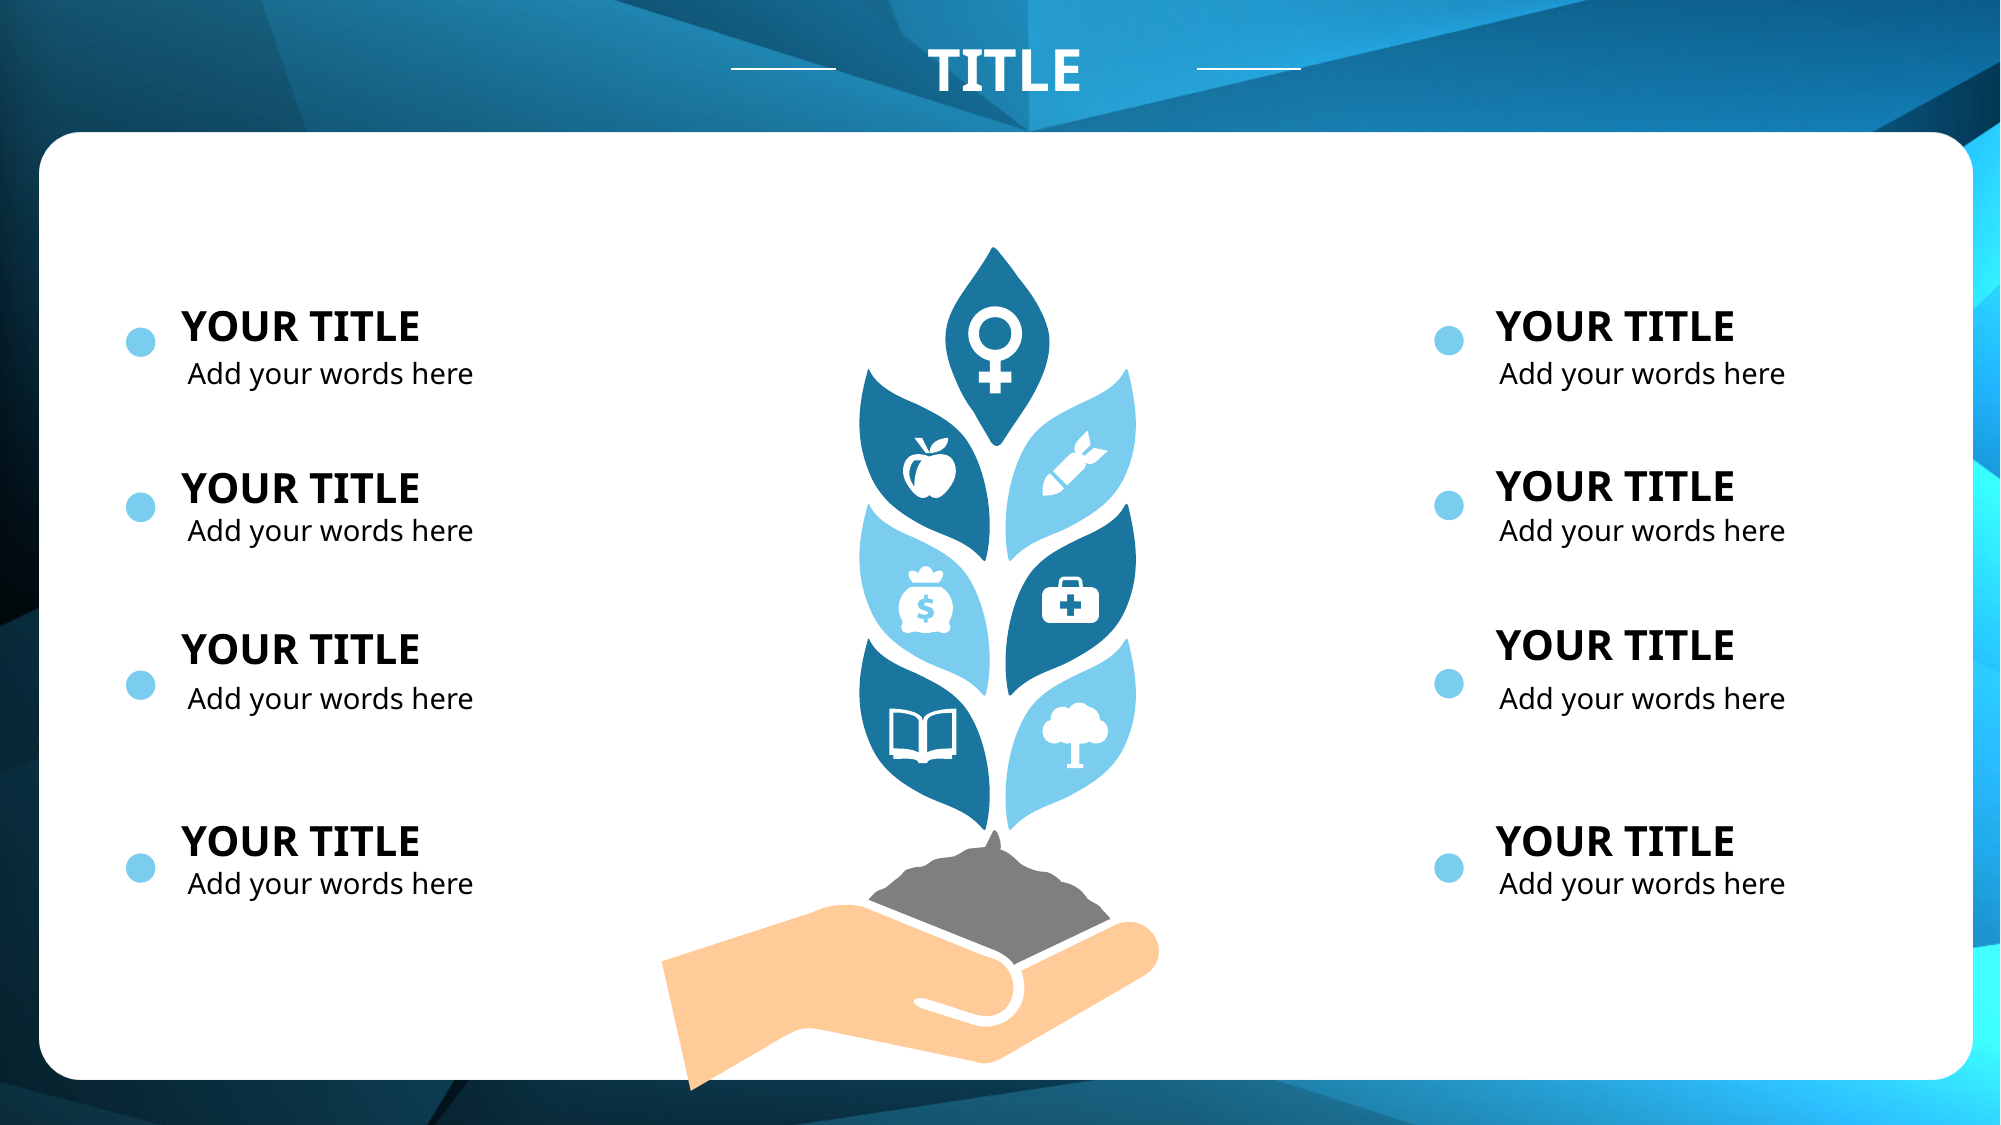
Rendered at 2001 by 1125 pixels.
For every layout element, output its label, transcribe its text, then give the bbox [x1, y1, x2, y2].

text_box YOUR TITLE [180, 299, 421, 351]
picture [0, 0, 2001, 1125]
text_box [868, 830, 1111, 966]
text_box [1042, 702, 1109, 769]
text_box TITLE [882, 26, 1099, 68]
text_box YOUR TITLE [1495, 814, 1736, 865]
text_box [125, 492, 156, 523]
text_box YOUR TITLE [180, 461, 421, 512]
text_box [1005, 369, 1136, 562]
text_box [945, 247, 1050, 447]
text_box [1042, 576, 1099, 623]
text_box [889, 708, 957, 764]
text_box YOUR TITLE [180, 814, 421, 865]
text_box [1434, 668, 1464, 699]
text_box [1041, 430, 1108, 497]
text_box [125, 670, 156, 700]
text_box [859, 503, 990, 696]
text_box [968, 306, 1023, 394]
text_box Add your words here [1474, 680, 1787, 716]
text_box [859, 638, 990, 831]
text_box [898, 566, 953, 635]
text_box Add your words here [162, 355, 475, 391]
text_box [661, 904, 1159, 1091]
text_box YOUR TITLE [1495, 459, 1736, 510]
text_box YOUR TITLE [1495, 299, 1736, 351]
text_box Add your words here [162, 680, 475, 716]
text_box [1434, 490, 1464, 521]
text_box [1434, 325, 1464, 356]
text_box Add your words here [162, 512, 475, 548]
text_box [859, 369, 990, 562]
text_box YOUR TITLE [180, 622, 421, 673]
text_box Add your words here [1474, 355, 1787, 391]
text_box [1434, 853, 1464, 883]
text_box [1005, 638, 1136, 831]
text_box Add your words here [1474, 865, 1787, 901]
text_box YOUR TITLE [1495, 618, 1736, 669]
text_box Add your words here [1474, 512, 1787, 548]
text_box Add your words here [162, 865, 475, 901]
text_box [902, 437, 956, 498]
text_box TITLE [882, 70, 1099, 111]
text_box [125, 853, 156, 883]
text_box [1005, 503, 1136, 696]
text_box [125, 327, 156, 357]
